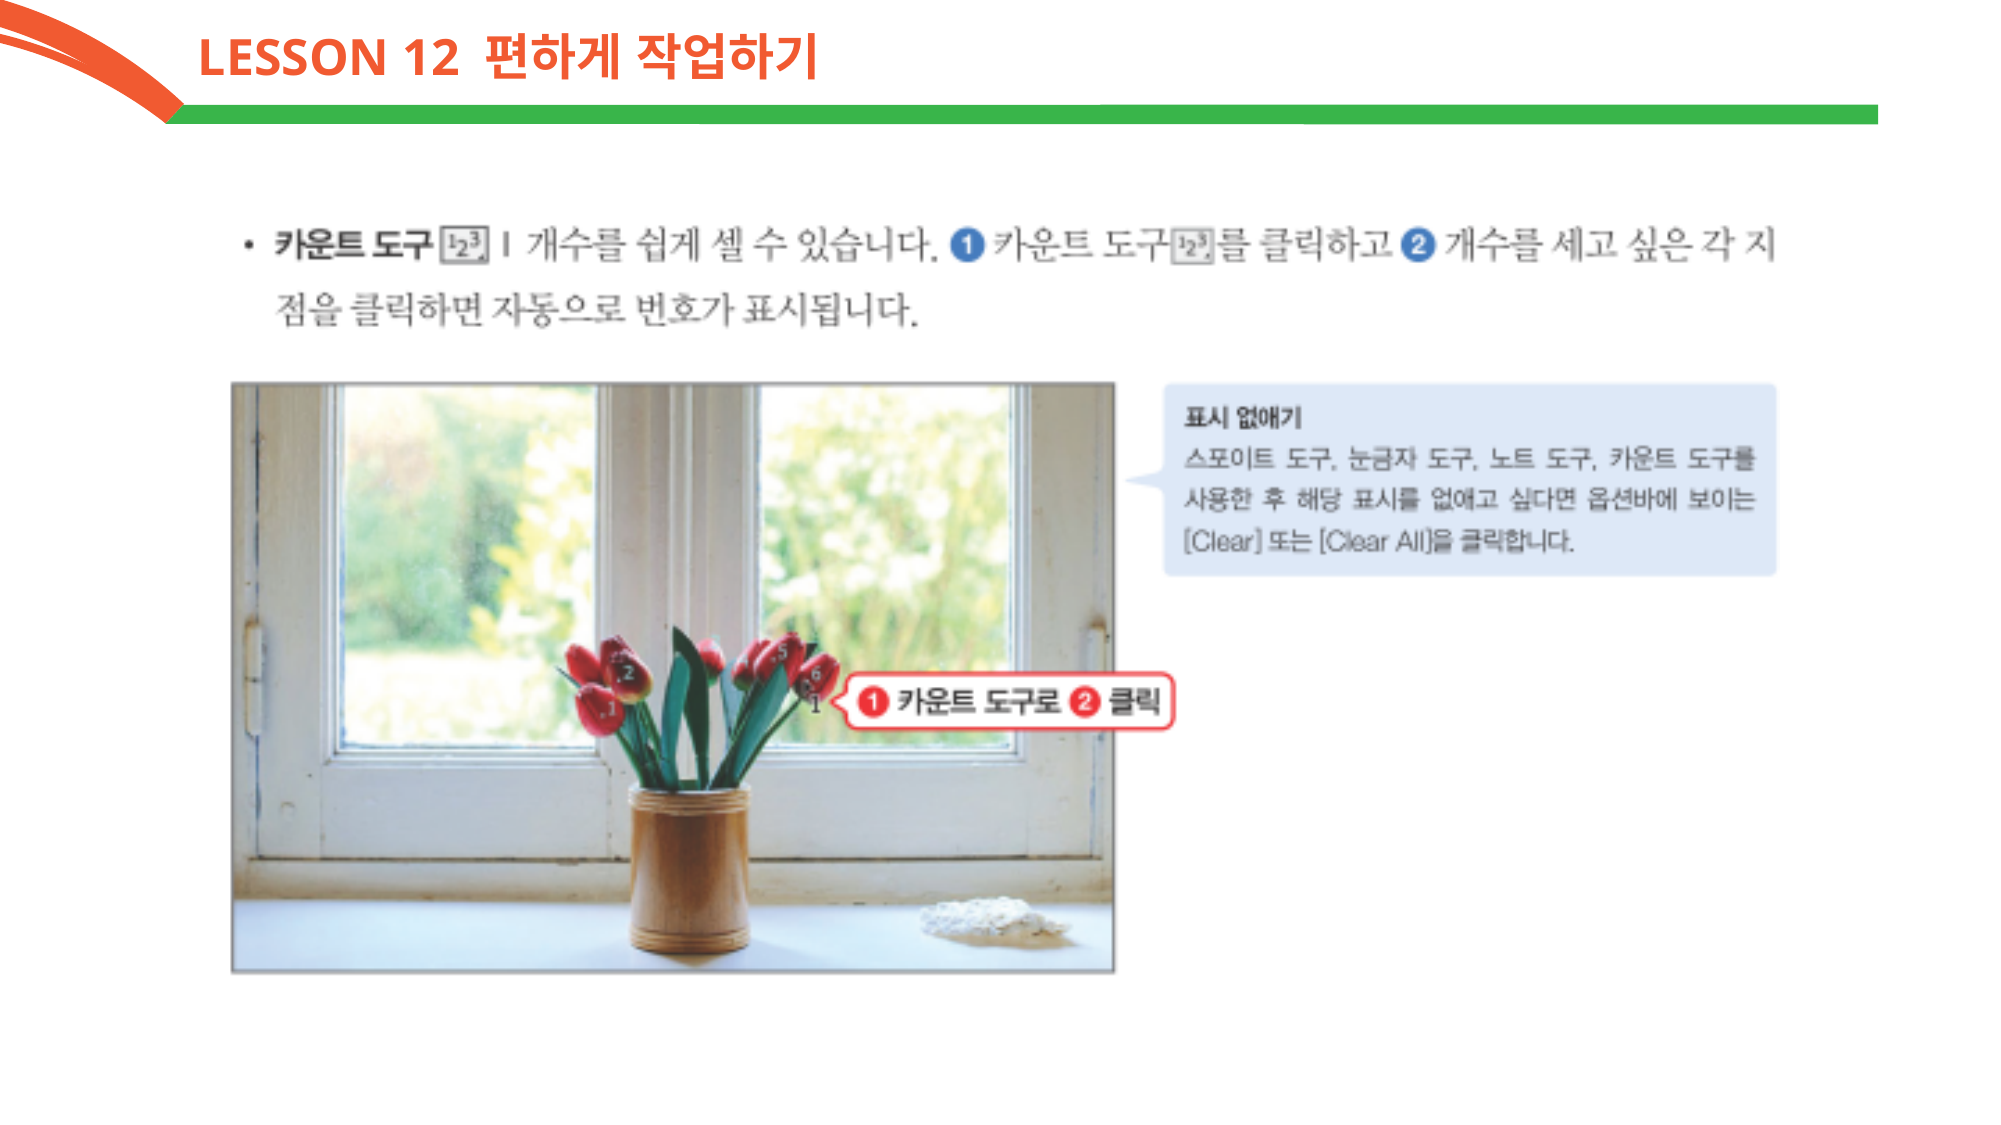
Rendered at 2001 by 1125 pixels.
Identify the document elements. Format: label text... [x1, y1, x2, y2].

picture [229, 224, 1780, 981]
title LESSON 12 편하게 작업하기 [183, 24, 1836, 95]
